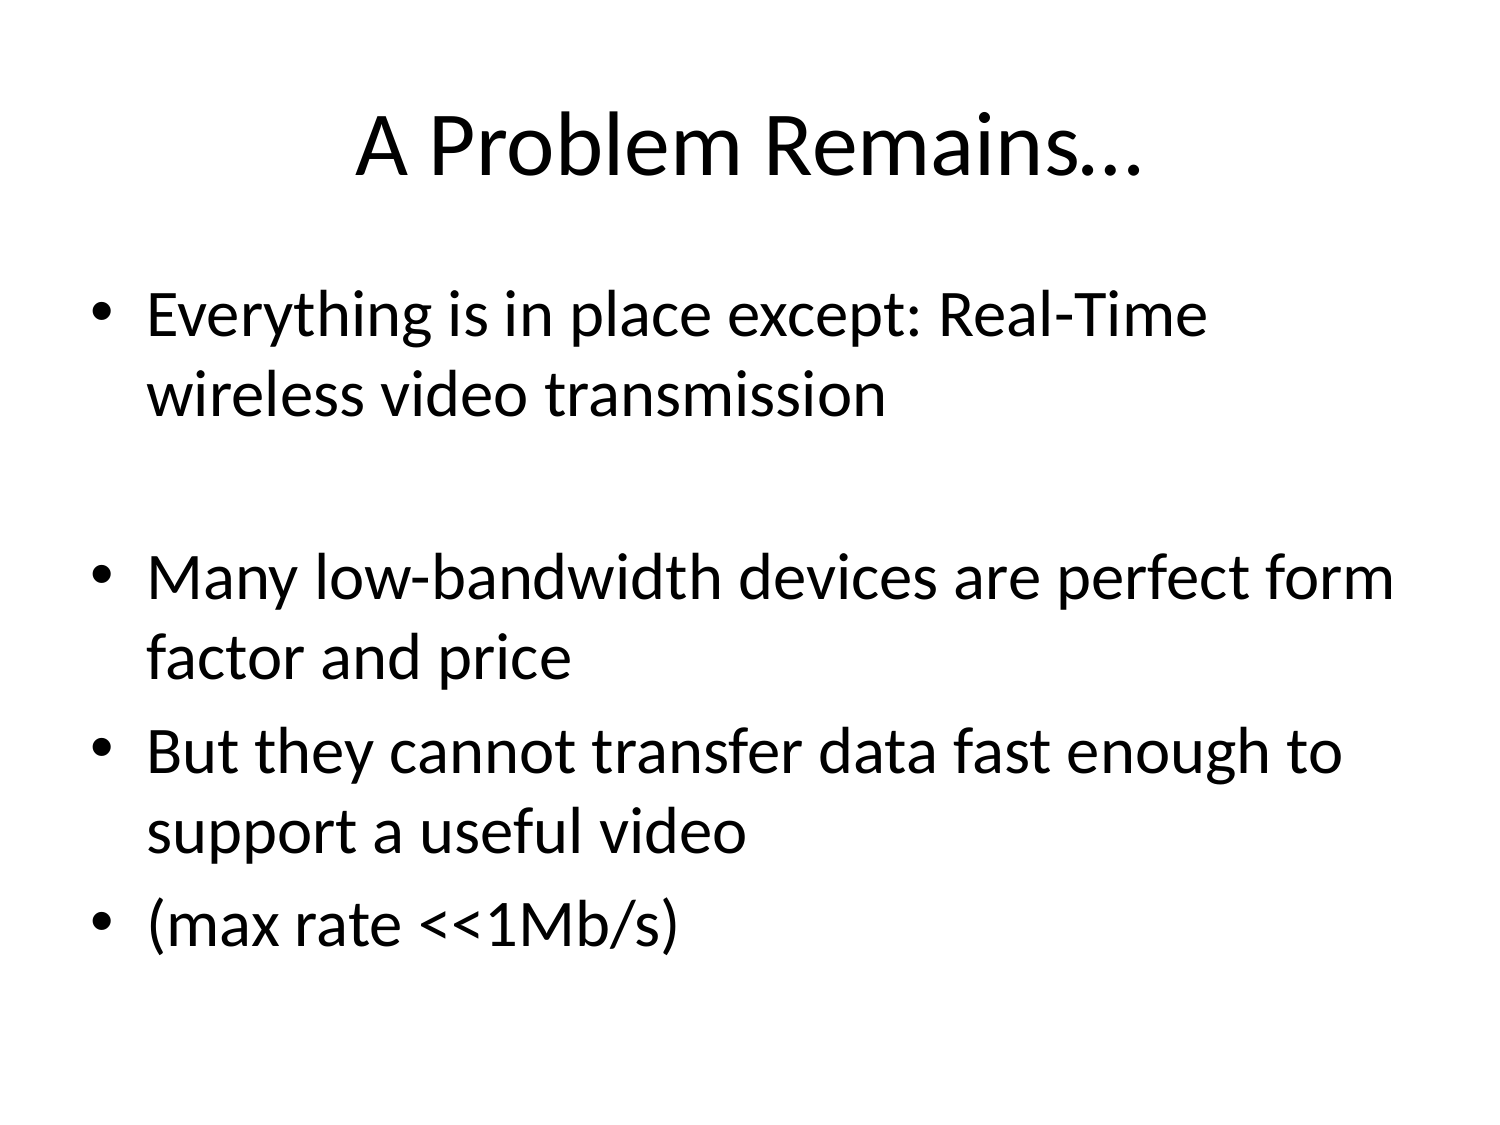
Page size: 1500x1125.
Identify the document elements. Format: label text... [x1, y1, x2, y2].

list Everything is in place except: Real-Time wireless video transmission Many low-bandwidth devices are perfect form factor and price But they cannot transfer data fast enough to support a useful video (max rate <<1Mb/s) [75, 262, 1425, 1113]
title A Problem Remains… [75, 45, 1425, 233]
